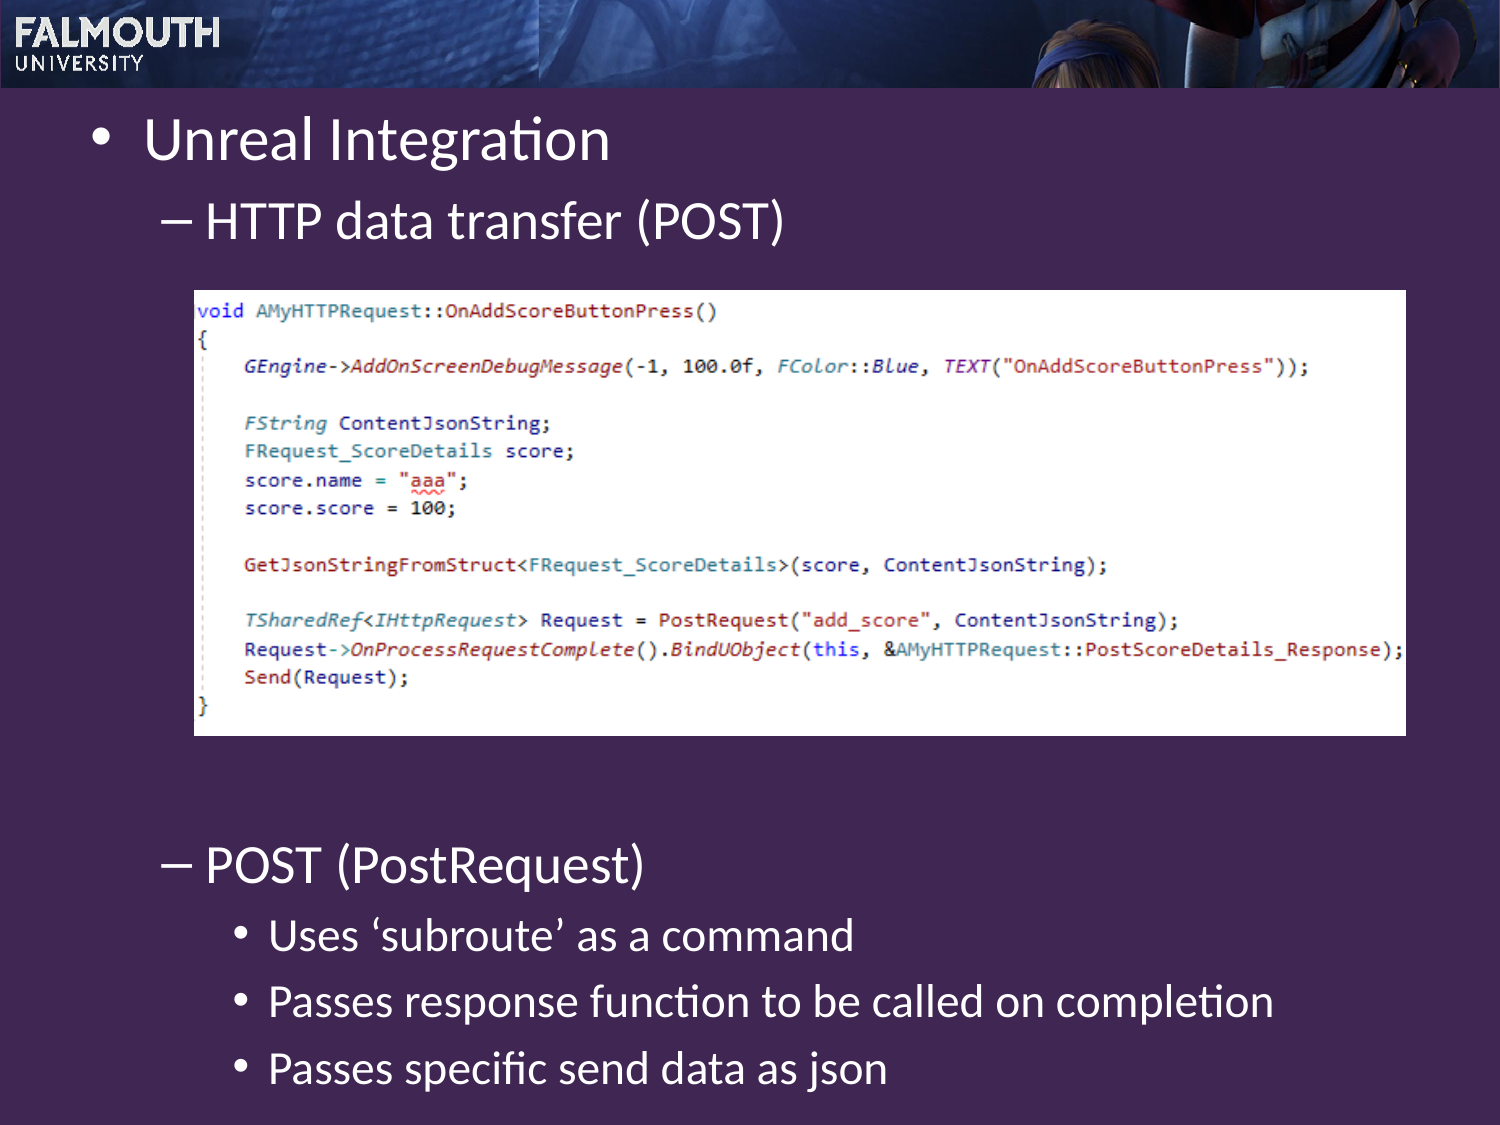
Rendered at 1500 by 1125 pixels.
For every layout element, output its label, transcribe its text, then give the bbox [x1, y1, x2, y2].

list Unreal Integration HTTP data transfer (POST) POST (PostRequest) Uses ‘subroute’ as a command Passes response function to be called on completion Passes specific send data as json [75, 90, 1425, 1106]
picture [0, 0, 1500, 90]
picture [194, 290, 1406, 736]
